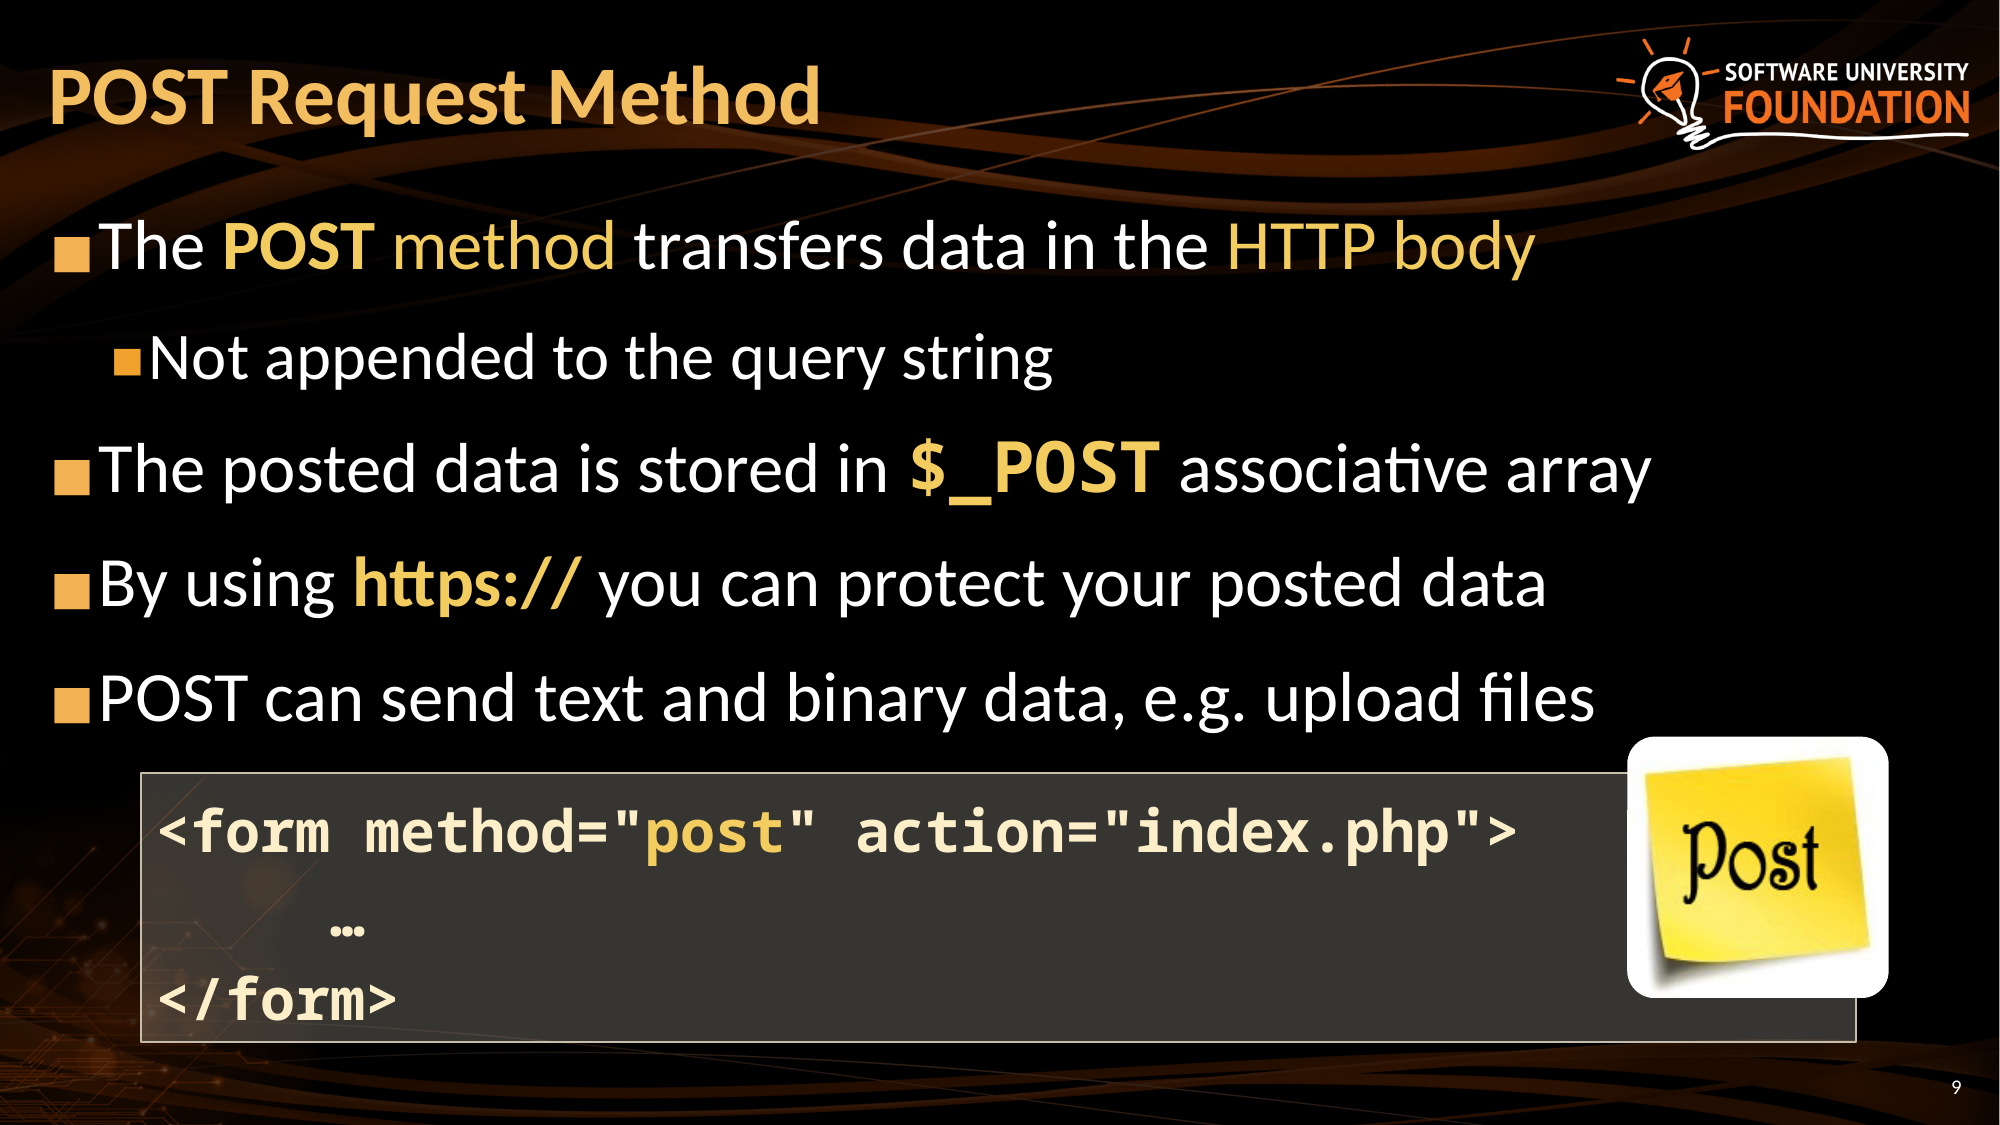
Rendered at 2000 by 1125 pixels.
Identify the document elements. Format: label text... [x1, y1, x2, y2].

list The POST method transfers data in the HTTP body Not appended to the query string The posted data is stored in $_POST associative array By using https:// you can protect your posted data POST can send text and binary data, e.g. upload files [31, 188, 1968, 1103]
text_box <form method="post" action="index.php"> … </form> [140, 772, 1857, 1043]
picture [0, 0, 2000, 1125]
title POST Request Method [30, 6, 1602, 189]
